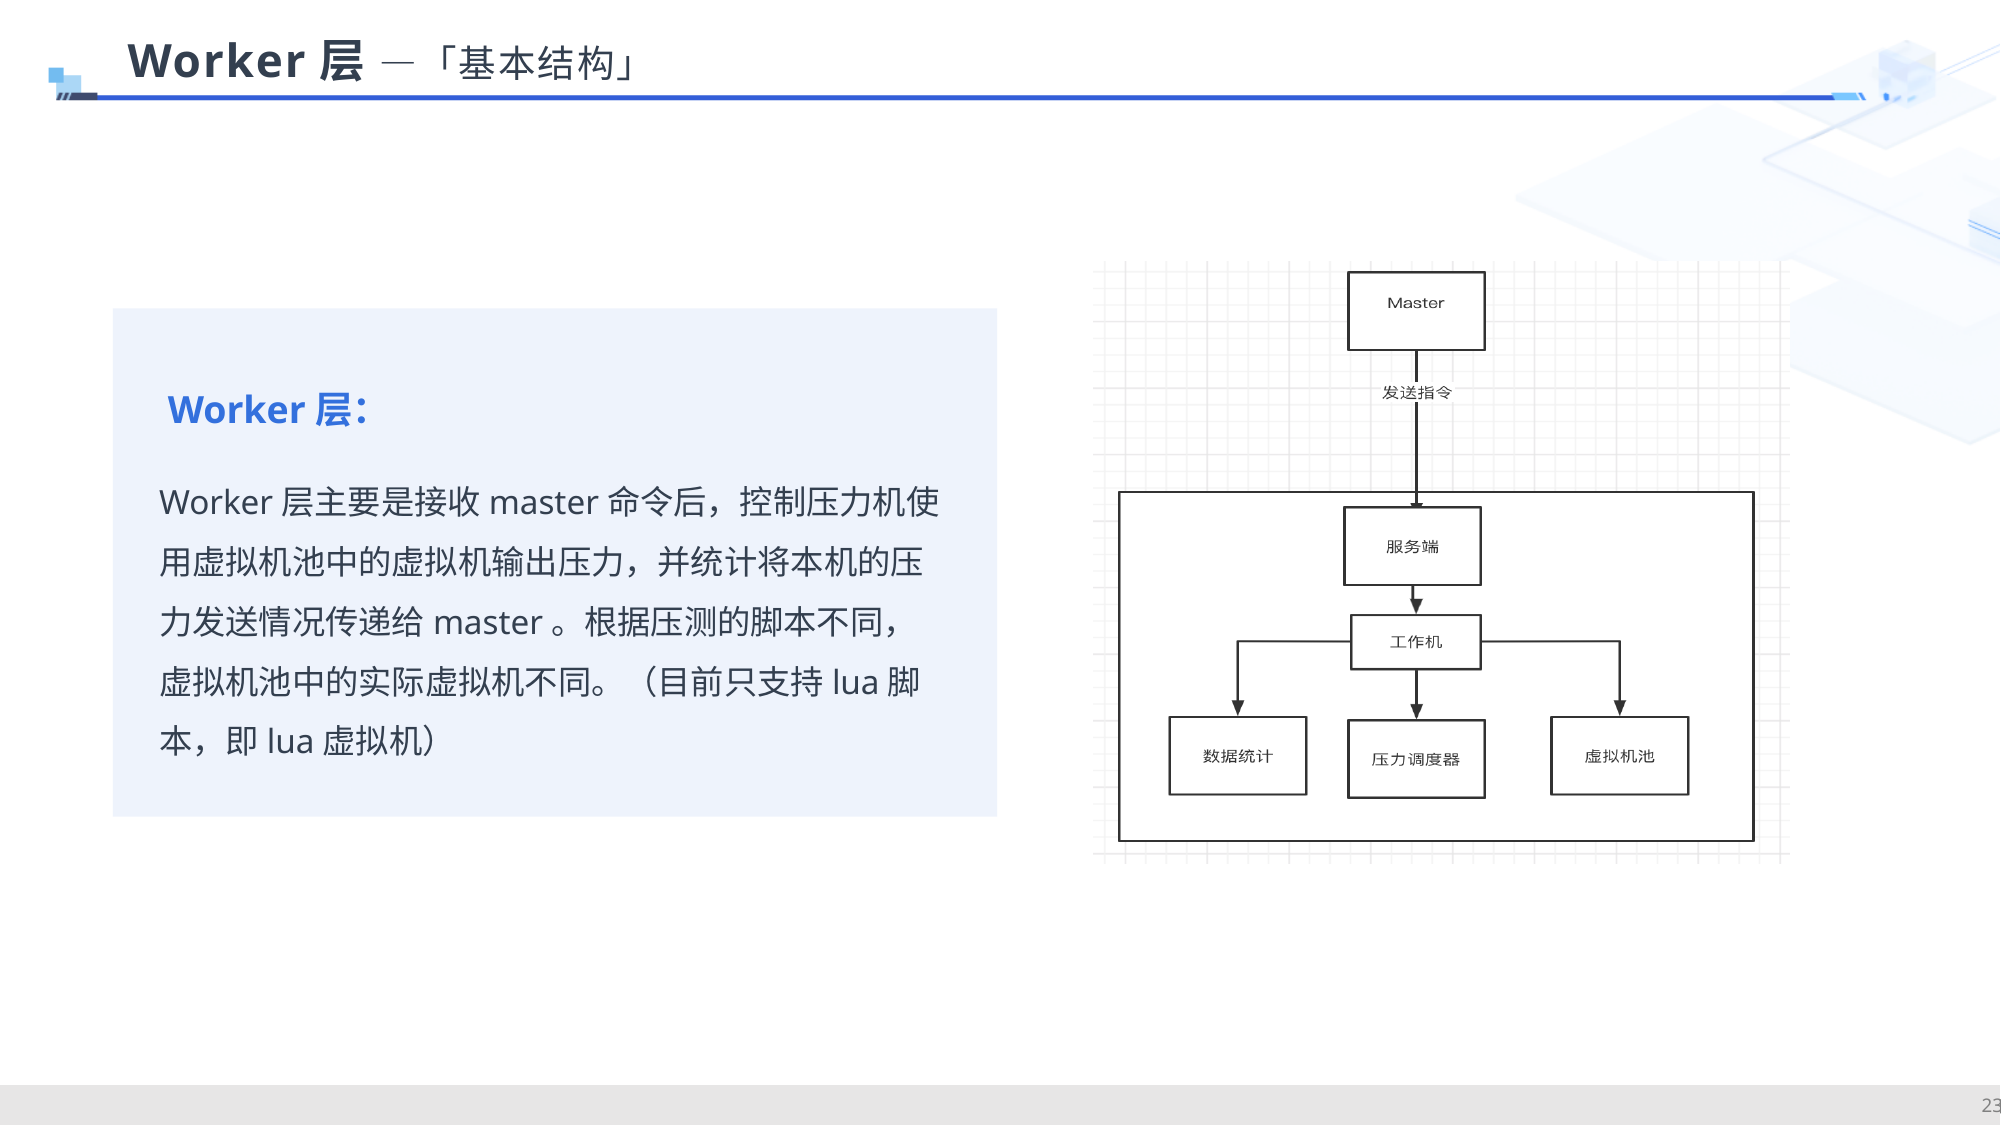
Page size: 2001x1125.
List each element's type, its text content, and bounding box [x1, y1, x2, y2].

text_box Worker层 —「基本结构」 [112, 24, 865, 94]
picture [0, 0, 2000, 1085]
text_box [112, 308, 998, 817]
